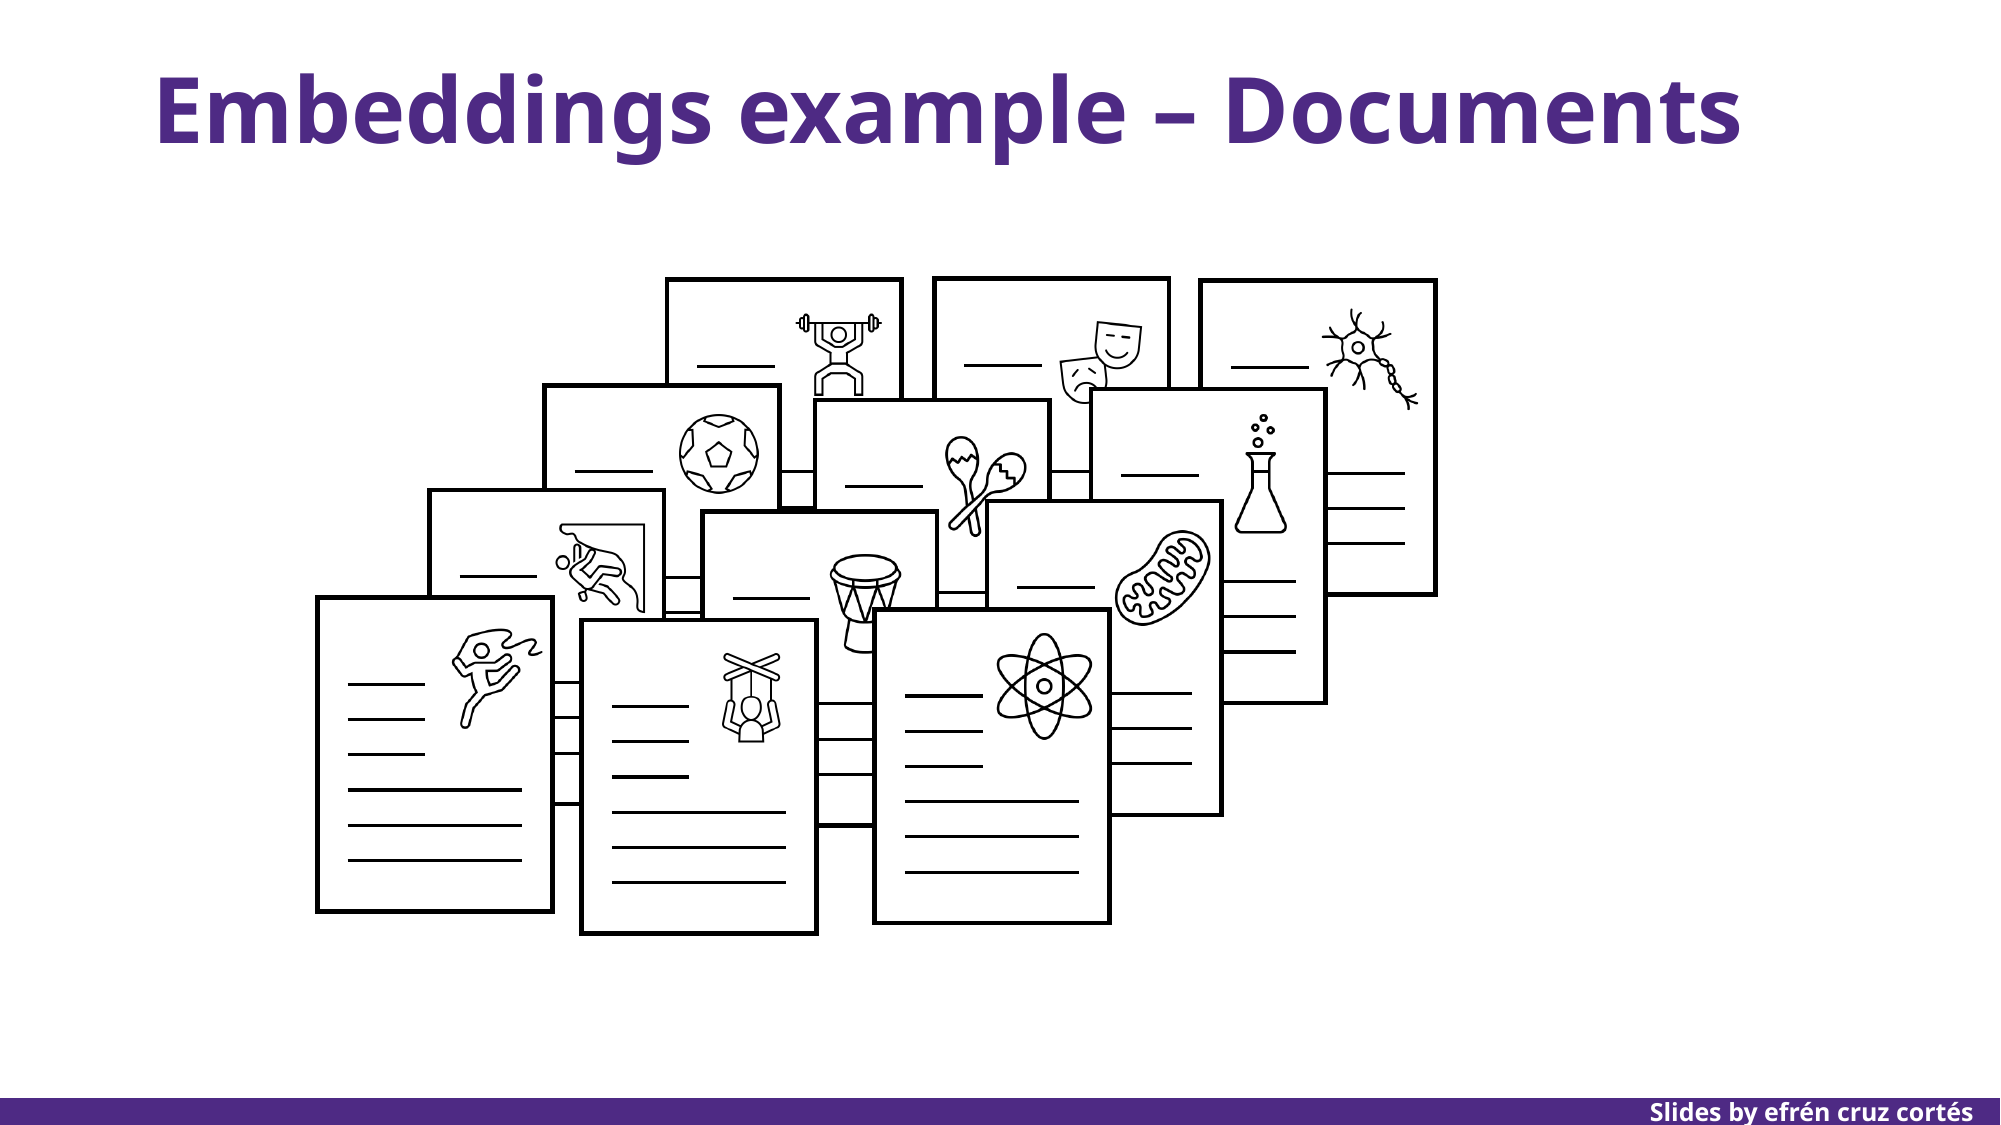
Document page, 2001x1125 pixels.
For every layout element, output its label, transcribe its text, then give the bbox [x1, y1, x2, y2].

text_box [814, 399, 1051, 608]
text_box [581, 619, 817, 935]
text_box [666, 278, 903, 510]
title Embeddings example – Documents [137, 39, 1863, 188]
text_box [874, 608, 1110, 924]
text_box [544, 384, 780, 619]
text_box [428, 489, 665, 805]
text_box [316, 597, 553, 913]
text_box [933, 278, 1170, 500]
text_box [1090, 388, 1327, 704]
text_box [1200, 280, 1436, 596]
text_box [986, 500, 1227, 816]
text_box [701, 510, 938, 826]
